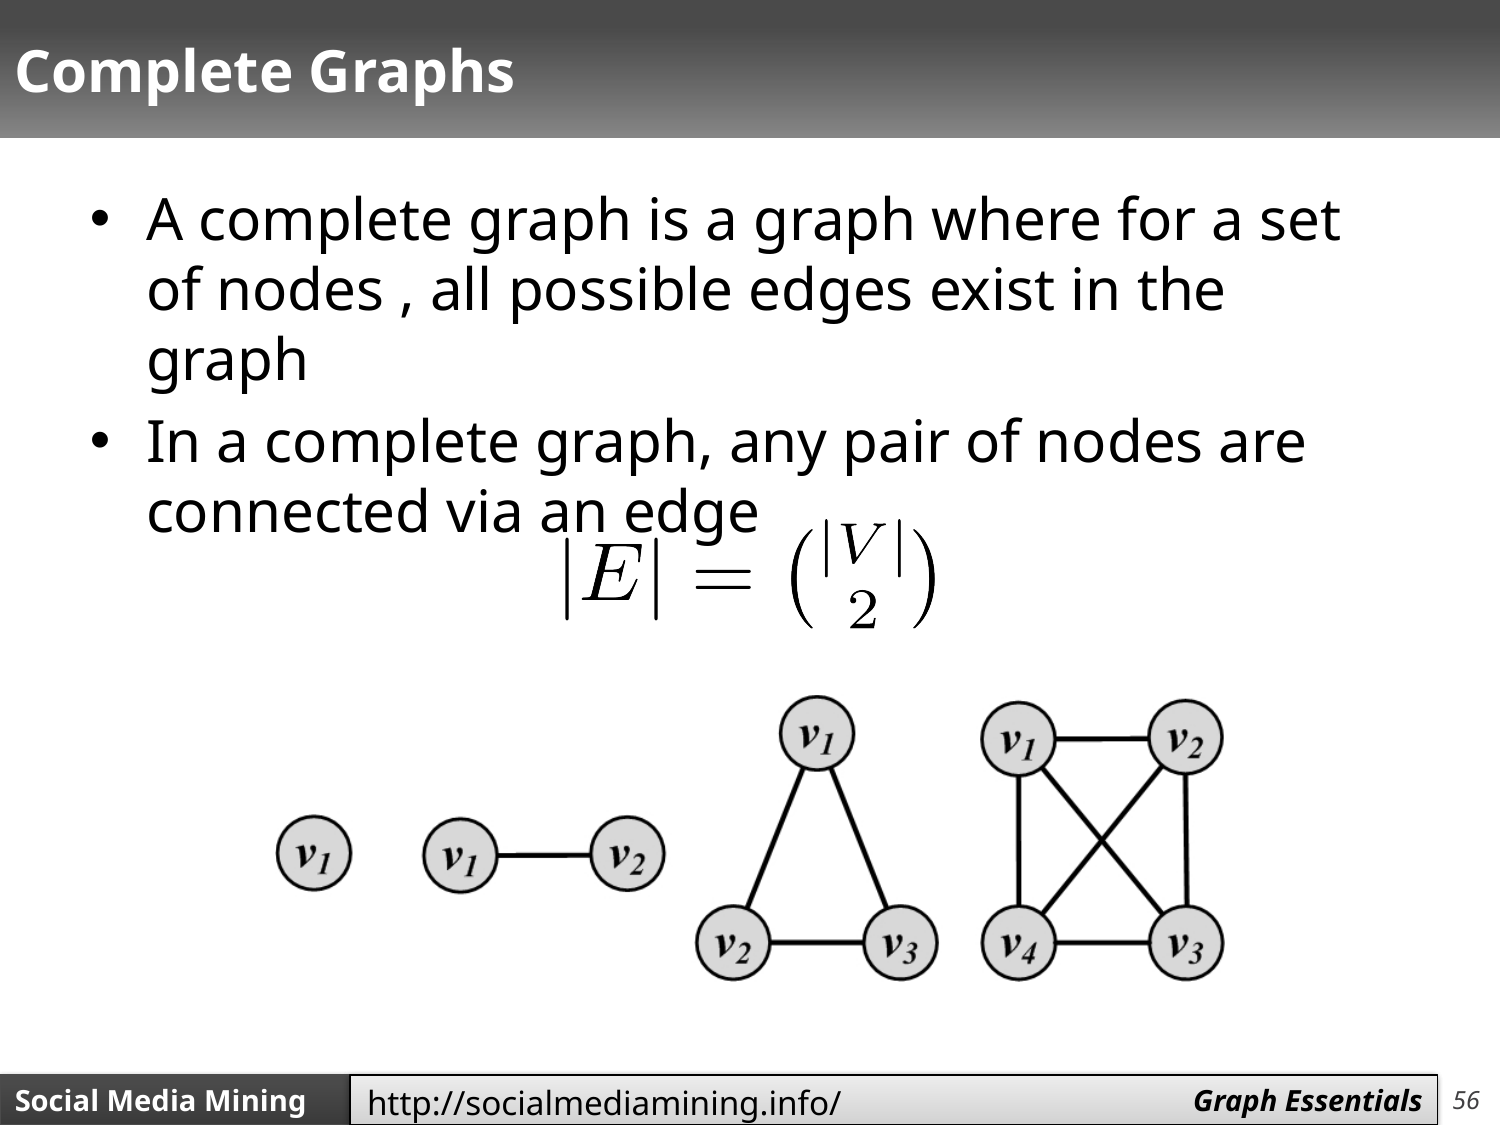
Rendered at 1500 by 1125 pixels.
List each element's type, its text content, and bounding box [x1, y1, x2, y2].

title Complete Graphs [0, 0, 1500, 138]
picture [274, 694, 1226, 983]
picture [564, 518, 936, 629]
